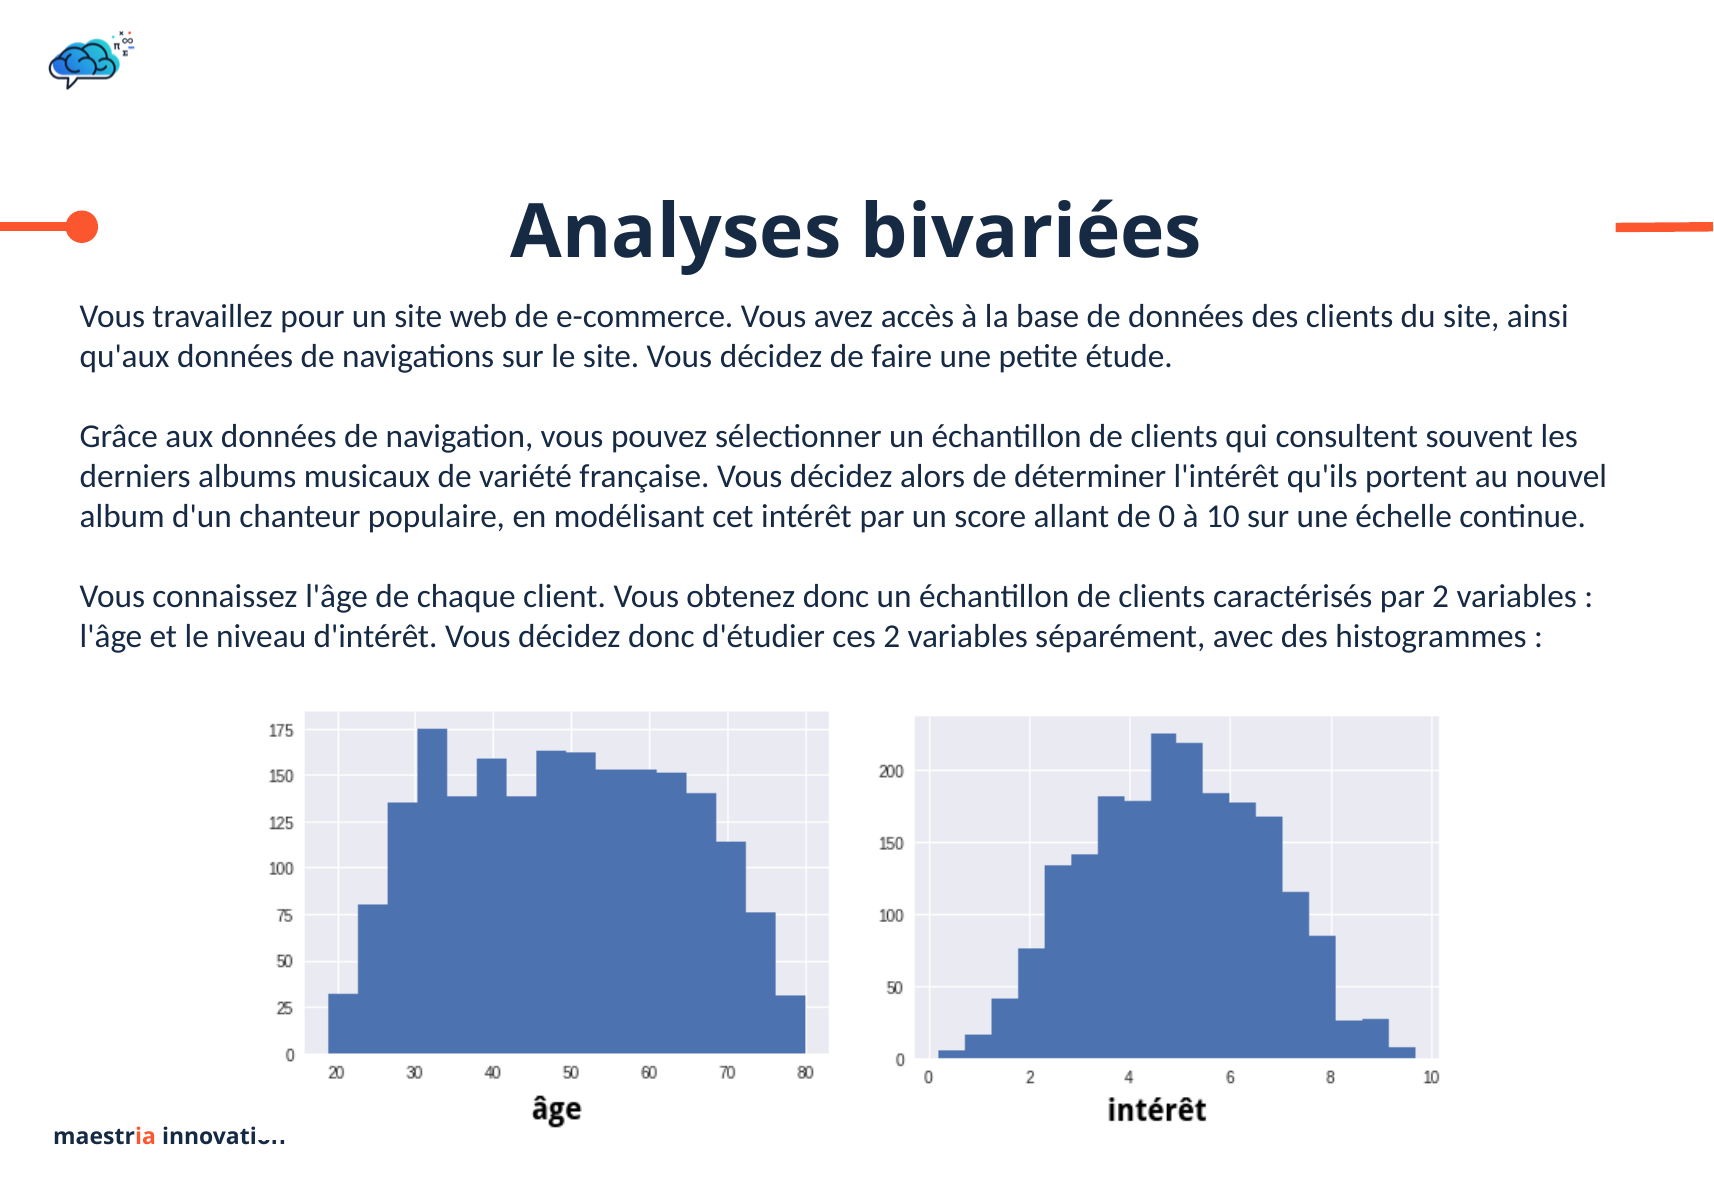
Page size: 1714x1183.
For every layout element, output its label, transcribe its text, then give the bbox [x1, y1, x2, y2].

text_box Vous travaillez pour un site web de e-commerce. Vous avez accès à la base de données des clients du site, ainsi qu'aux données de navigations sur le site. Vous décidez de faire une petite étude. Grâce aux données de navigation, vous pouvez sélectionner un échantillon de clients qui consultent souvent les derniers albums musicaux de variété française. Vous décidez alors de déterminer l'intérêt qu'ils portent au nouvel album d'un chanteur populaire, en modélisant cet intérêt par un score allant de 0 à 10 sur une échelle continue. Vous connaissez l'âge de chaque client. Vous obtenez donc un échantillon de clients caractérisés par 2 variables : l'âge et le niveau d'intérêt. Vous décidez donc d'étudier ces 2 variables séparément, avec des histogrammes : [64, 287, 1664, 662]
picture [46, 29, 139, 92]
picture [255, 704, 1458, 1140]
title Analyses bivariées [138, 174, 1575, 270]
